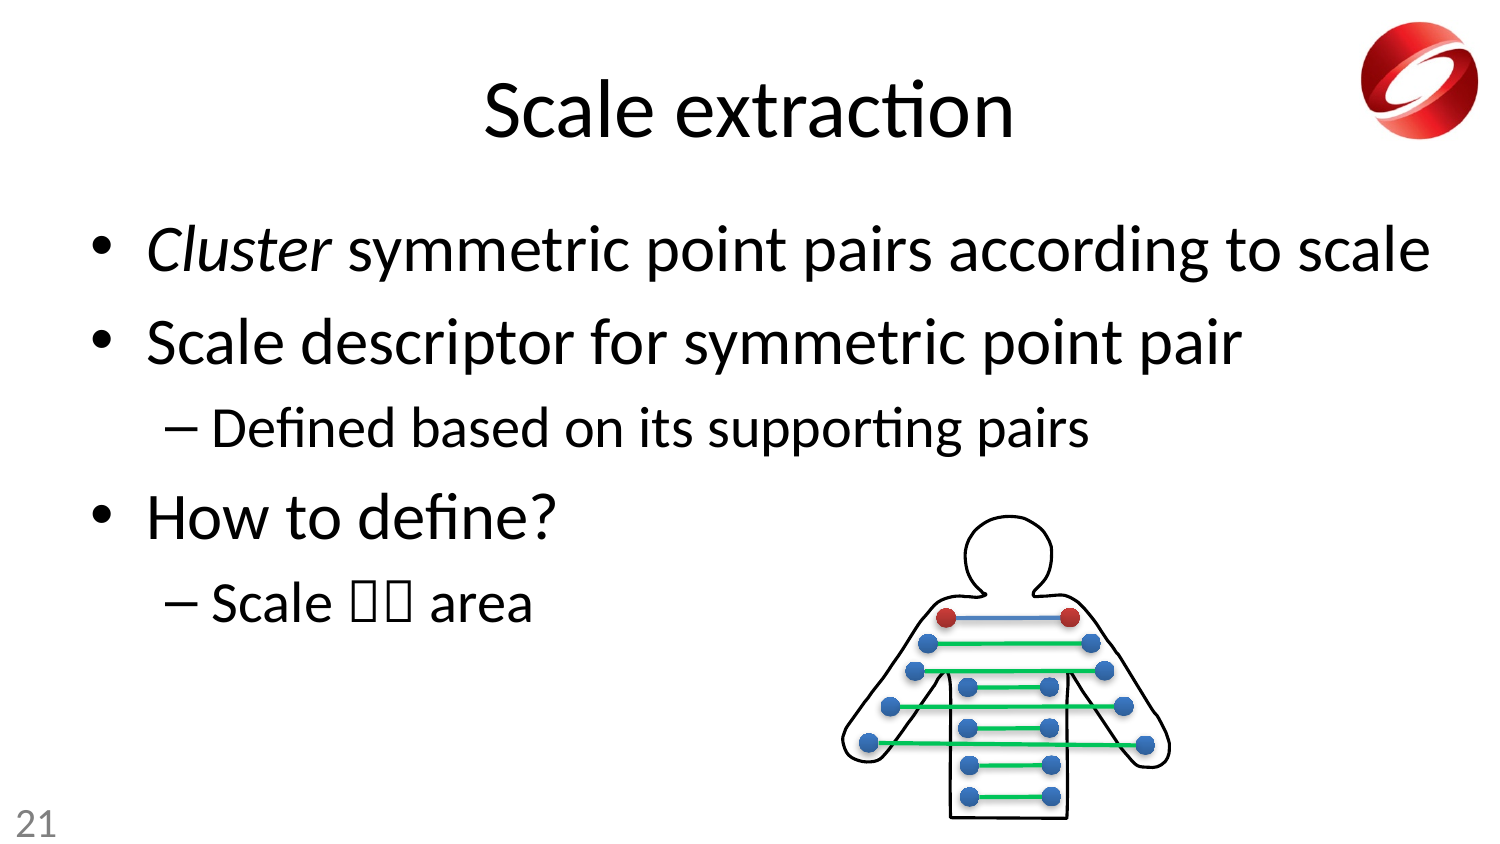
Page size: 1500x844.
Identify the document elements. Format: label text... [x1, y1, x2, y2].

text_box [948, 815, 1070, 821]
text_box [840, 714, 853, 761]
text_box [936, 607, 1081, 629]
slide_number 21 [0, 798, 172, 843]
title Scale extraction [75, 33, 1425, 175]
text_box [911, 514, 1105, 632]
text_box [1160, 716, 1172, 768]
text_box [858, 633, 1156, 808]
picture [1359, 20, 1480, 141]
list Cluster symmetric point pairs according to scale Scale descriptor for symmetric point pair Defined based on its supporting pairs How to define? Scale  area [75, 196, 1476, 729]
